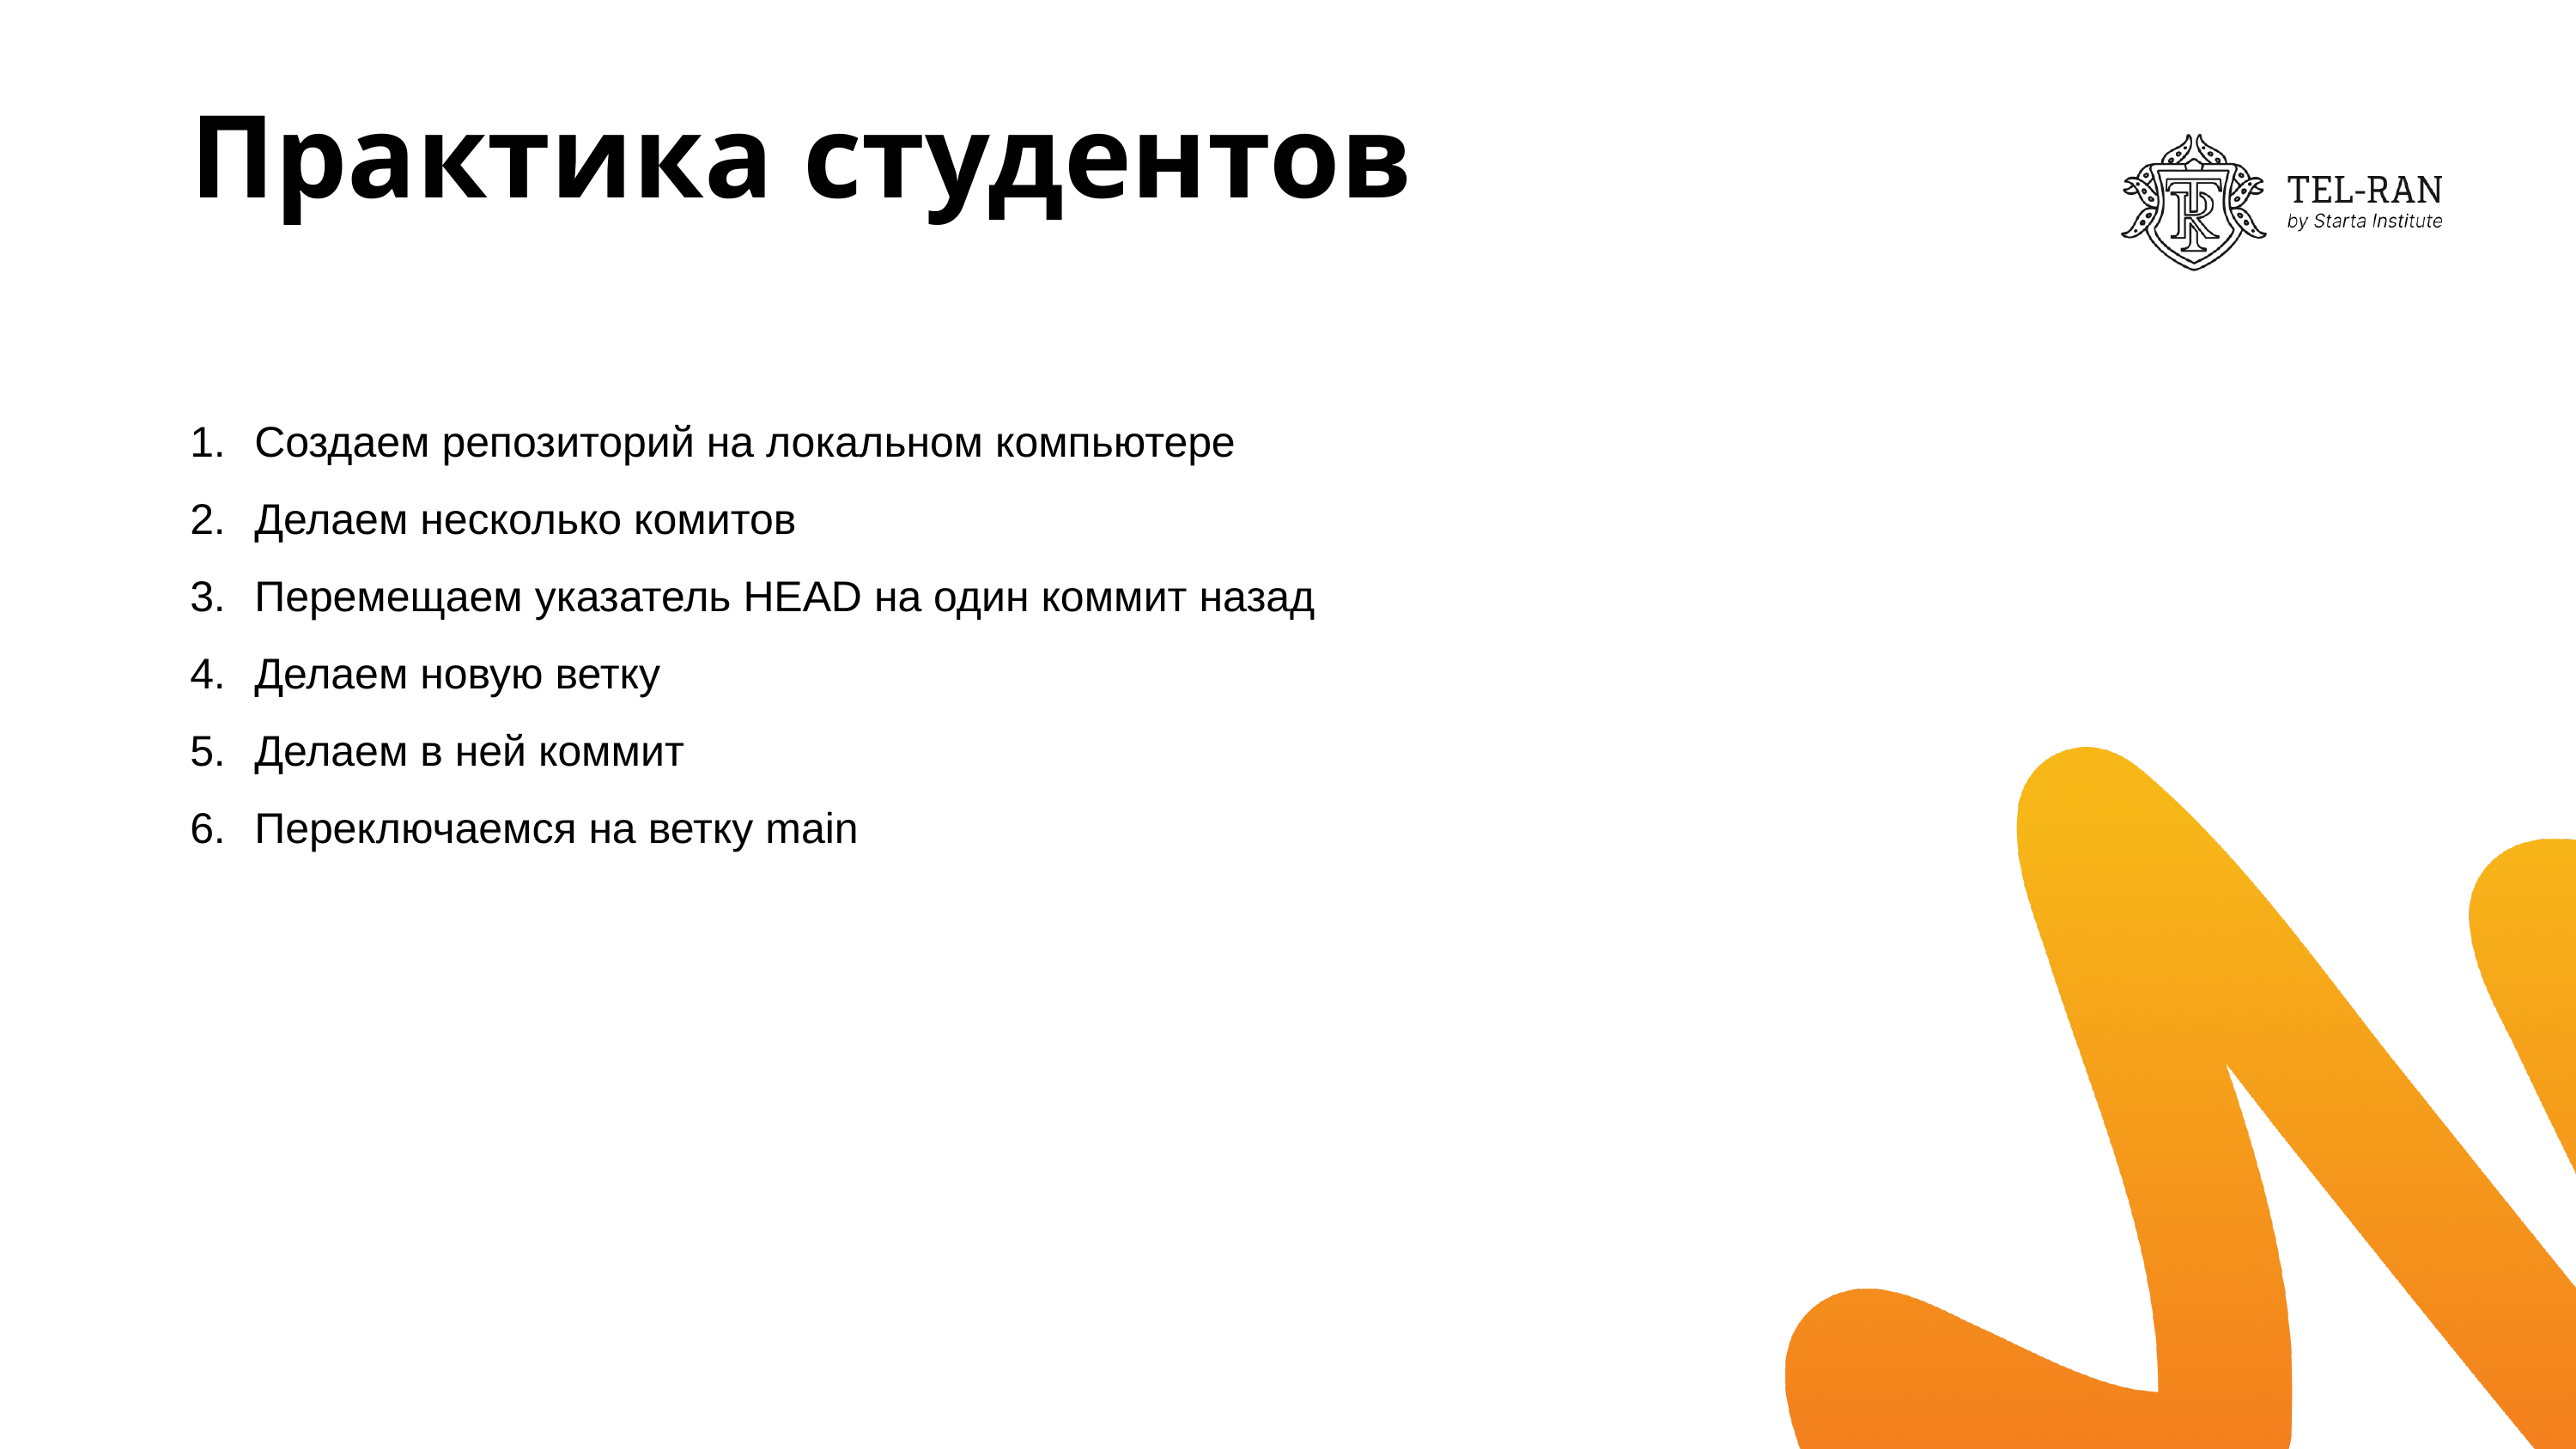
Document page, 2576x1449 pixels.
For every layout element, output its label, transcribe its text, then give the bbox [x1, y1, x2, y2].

text_box Создаем репозиторий на локальном компьютере Делаем несколько комитов Перемещаем указатель HEAD на один коммит назад Делаем новую ветку Делаем в ней коммит Переключаемся на ветку main [177, 382, 2006, 859]
picture [1620, 747, 2576, 1449]
picture [2121, 134, 2442, 271]
title Практика студентов [177, 76, 2107, 358]
